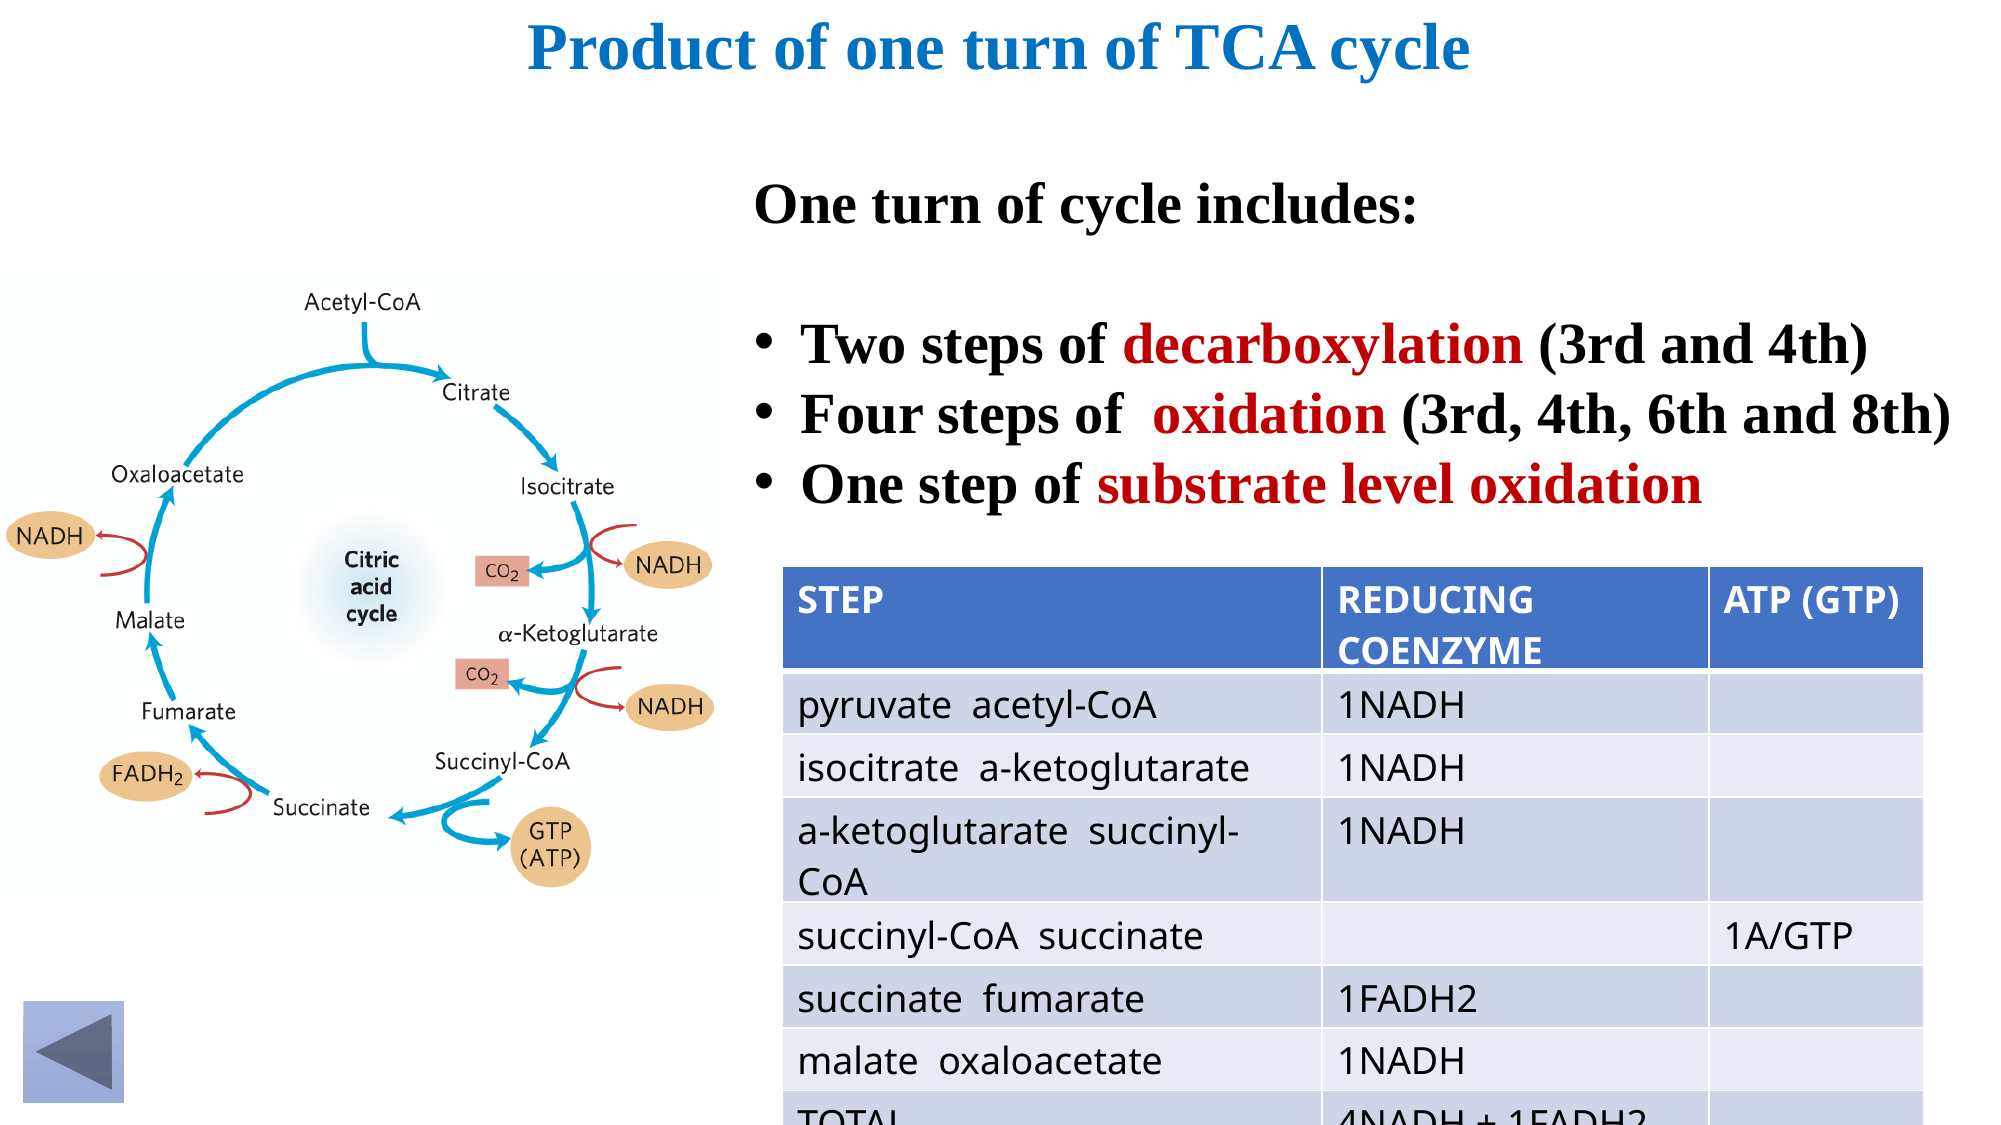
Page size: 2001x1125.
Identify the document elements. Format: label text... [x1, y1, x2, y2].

table_header REDUCING COENZYME [1323, 567, 1708, 668]
table_cell 1NADH [1323, 1029, 1708, 1090]
table_cell 1FADH2 [1323, 966, 1708, 1027]
table_cell [1710, 798, 1923, 901]
table_header ATP (GTP) [1710, 567, 1923, 668]
table_cell 1A/GTP [1710, 903, 1923, 964]
table_cell [1710, 966, 1923, 1027]
table_cell [1710, 735, 1923, 796]
table_cell [1710, 674, 1923, 733]
table_cell isocitrate a-ketoglutarate [783, 735, 1321, 796]
table_cell 1NADH [1323, 735, 1708, 796]
table_cell 1NADH [1323, 798, 1708, 901]
table_cell succinate fumarate [783, 966, 1321, 1027]
table_cell [1710, 1029, 1923, 1090]
table_header STEP [783, 567, 1321, 668]
text_box One turn of cycle includes: Two steps of decarboxylation (3rd and 4th) Four steps of oxidation (3rd, 4th, 6th and 8th) One step of substrate level oxidation [739, 158, 1968, 523]
table_cell [1710, 1091, 1923, 1125]
table_cell pyruvate acetyl-CoA [783, 674, 1321, 733]
table_cell 1NADH [1323, 674, 1708, 733]
table_cell succinyl-CoA succinate [783, 903, 1321, 964]
table_cell [1323, 903, 1708, 964]
table_cell a-ketoglutarate succinyl-CoA [783, 798, 1321, 901]
text_box [23, 1000, 125, 1103]
table_cell malate oxaloacetate [783, 1029, 1321, 1090]
picture [0, 270, 722, 899]
table_cell TOTAL [783, 1091, 1321, 1125]
text_box Product of one turn of TCA cycle [513, 0, 1487, 91]
table_cell 4NADH + 1FADH2 [1323, 1091, 1708, 1125]
